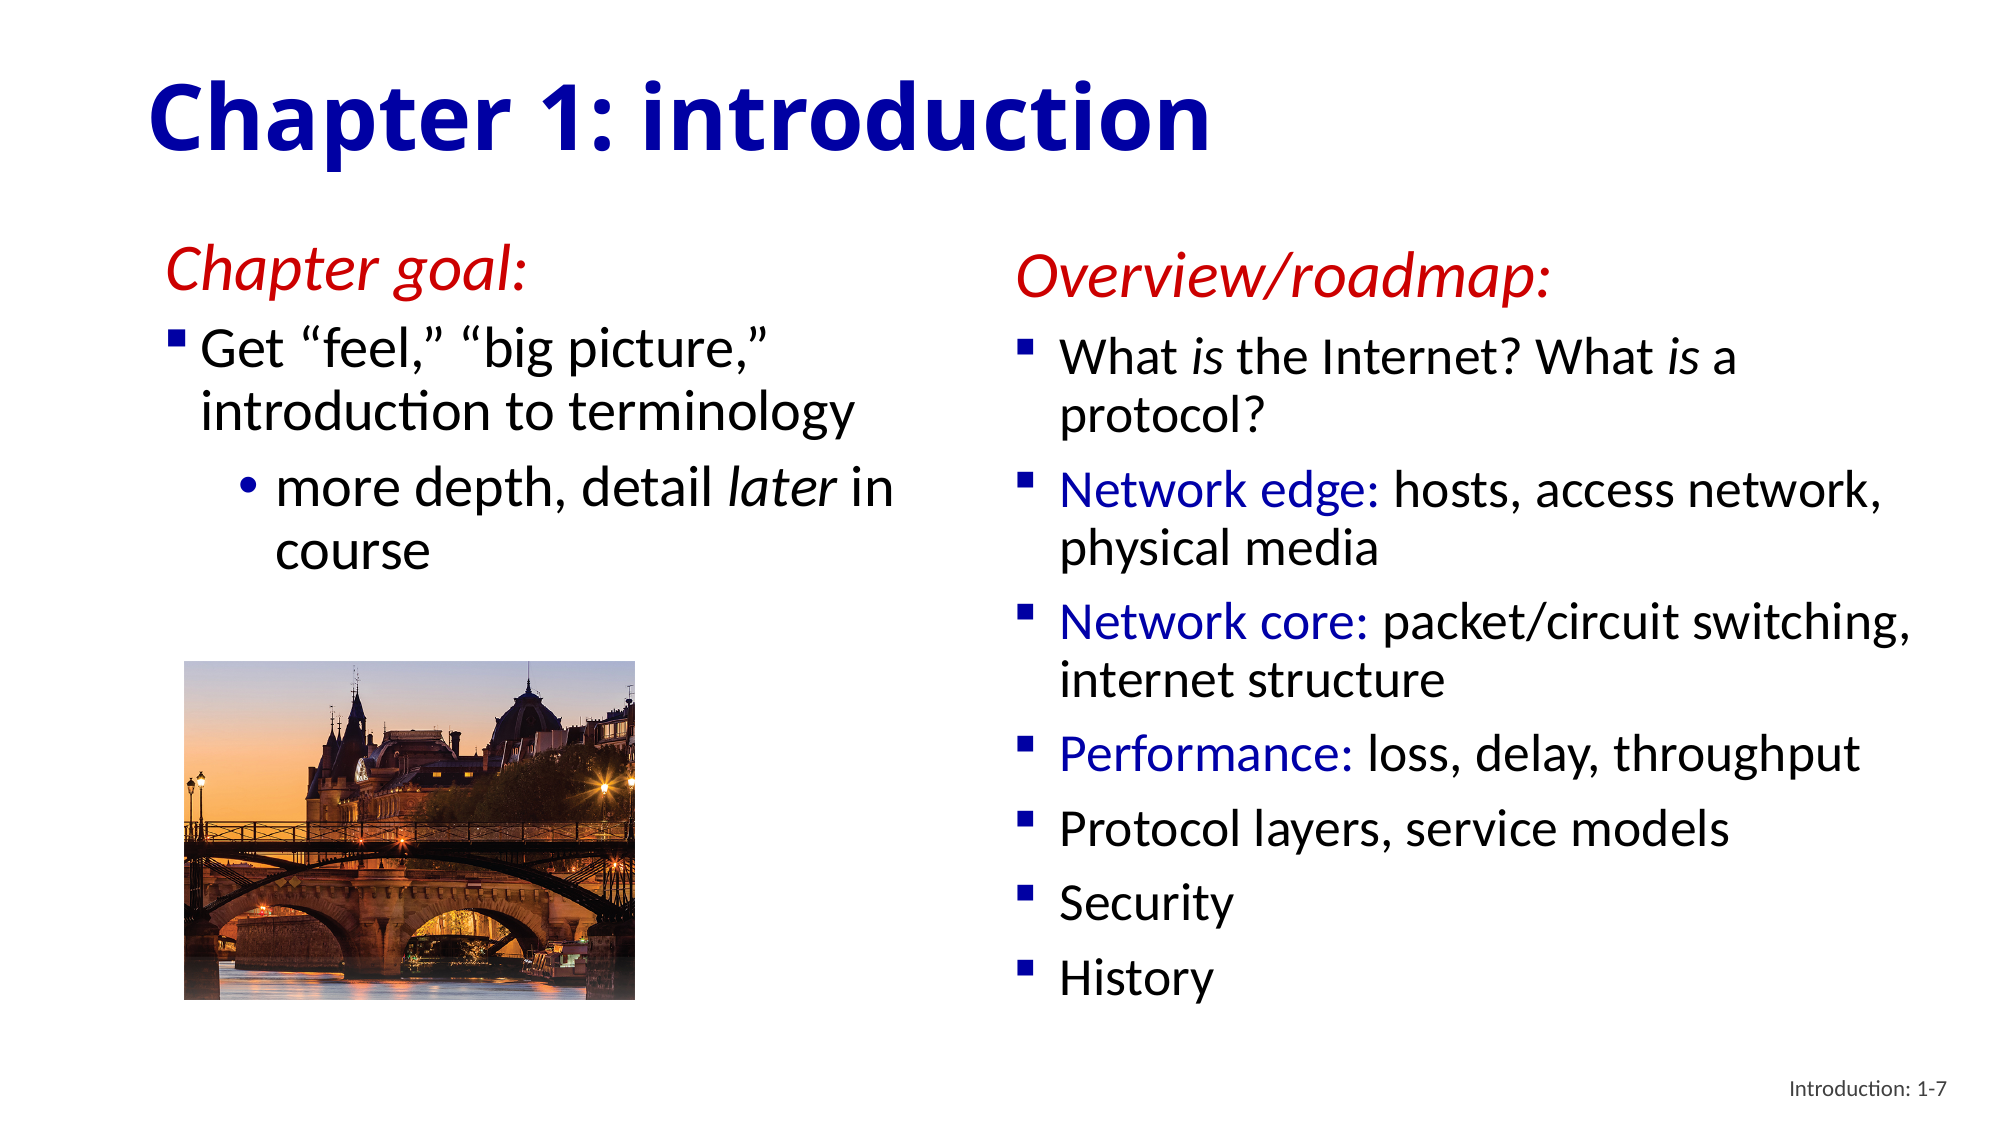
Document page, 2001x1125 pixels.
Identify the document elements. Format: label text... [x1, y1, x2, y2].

slide_number Introduction: 1-7 [1512, 1056, 1963, 1117]
title Chapter 1: introduction [131, 47, 1856, 195]
list Overview/roadmap: What is the Internet? What is a protocol? Network edge: hosts, access network, physical media Network core: packet/circuit switching, internet structure Performance: loss, delay, throughput Protocol layers, service models Security History [979, 233, 1963, 1021]
list Chapter goal: Get “feel,” “big picture,” introduction to terminology more depth, detail later in course [129, 225, 924, 940]
picture [183, 661, 635, 1000]
